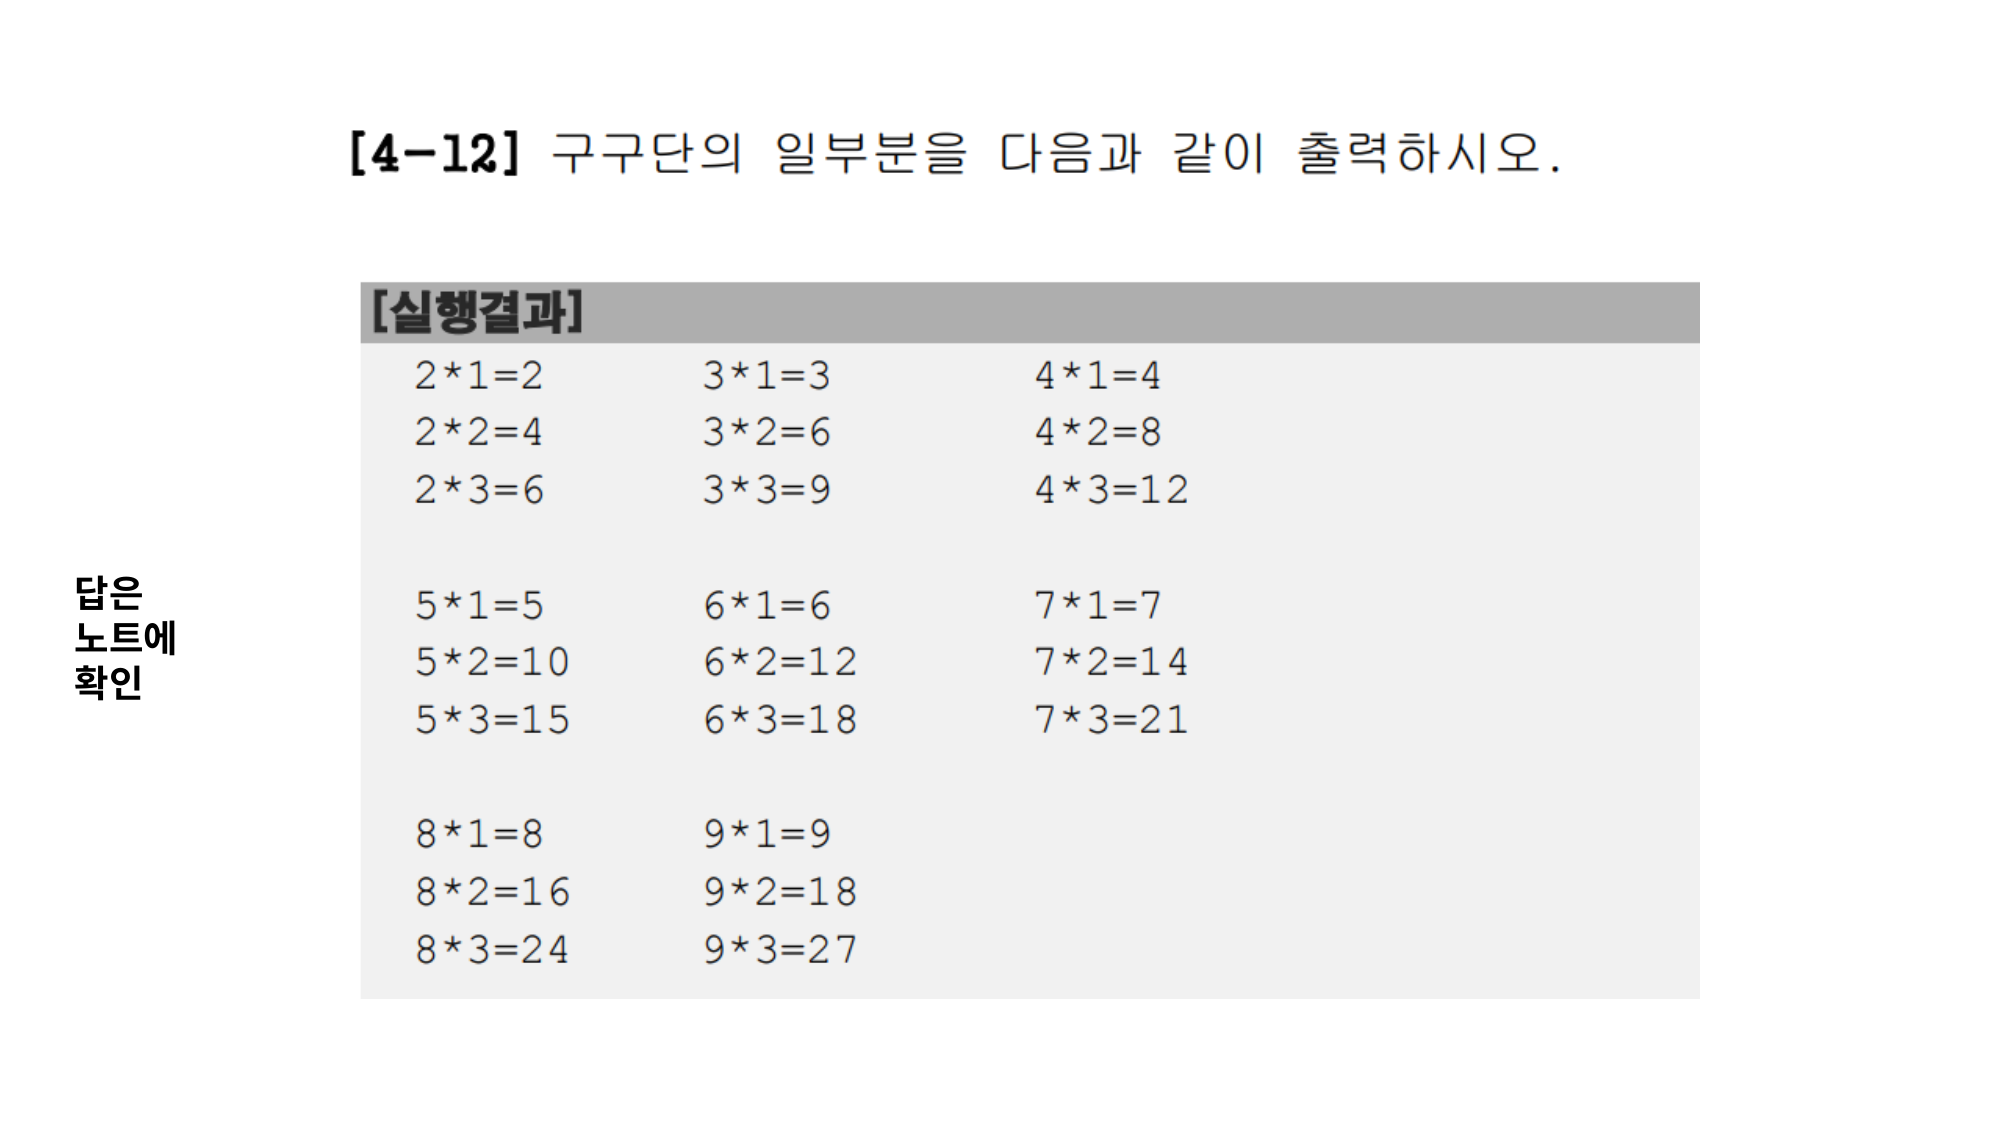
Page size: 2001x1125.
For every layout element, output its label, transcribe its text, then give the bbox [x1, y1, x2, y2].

picture [300, 126, 1700, 999]
text_box 답은 노트에 확인 [60, 562, 206, 758]
